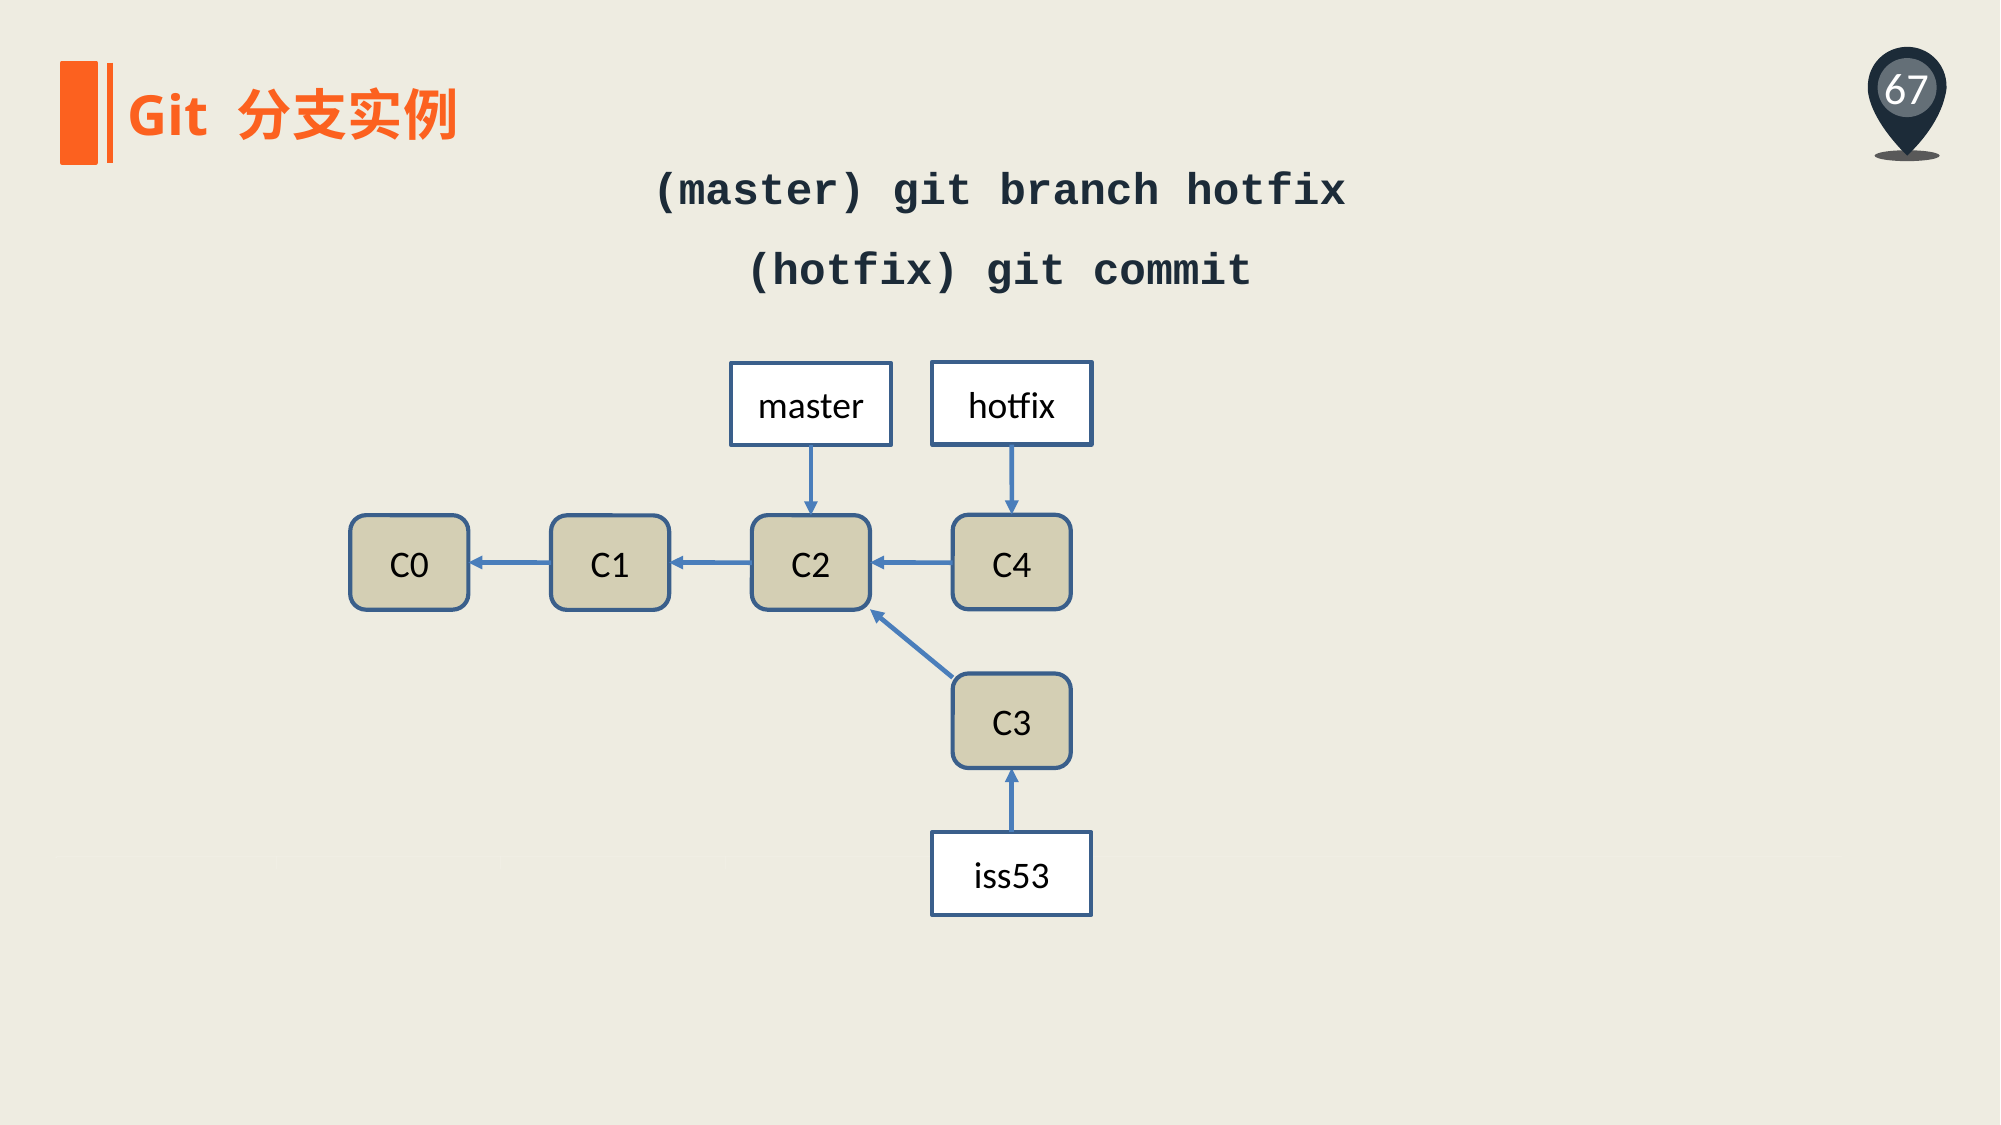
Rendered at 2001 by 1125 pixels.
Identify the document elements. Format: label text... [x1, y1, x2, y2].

text_box [60, 61, 98, 165]
text_box master [729, 361, 893, 447]
text_box C1 [548, 513, 672, 612]
text_box C2 [749, 513, 873, 612]
text_box C4 [950, 512, 1073, 612]
slide_number 67 [1673, 57, 2000, 118]
text_box (master) git branch hotfix (hotfix) git commit [588, 126, 1412, 301]
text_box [869, 609, 953, 678]
text_box iss53 [930, 830, 1093, 917]
text_box C0 [348, 513, 471, 612]
text_box C3 [950, 671, 1073, 771]
text_box hotfix [930, 360, 1094, 447]
text_box Git 分支实例 [115, 72, 577, 154]
